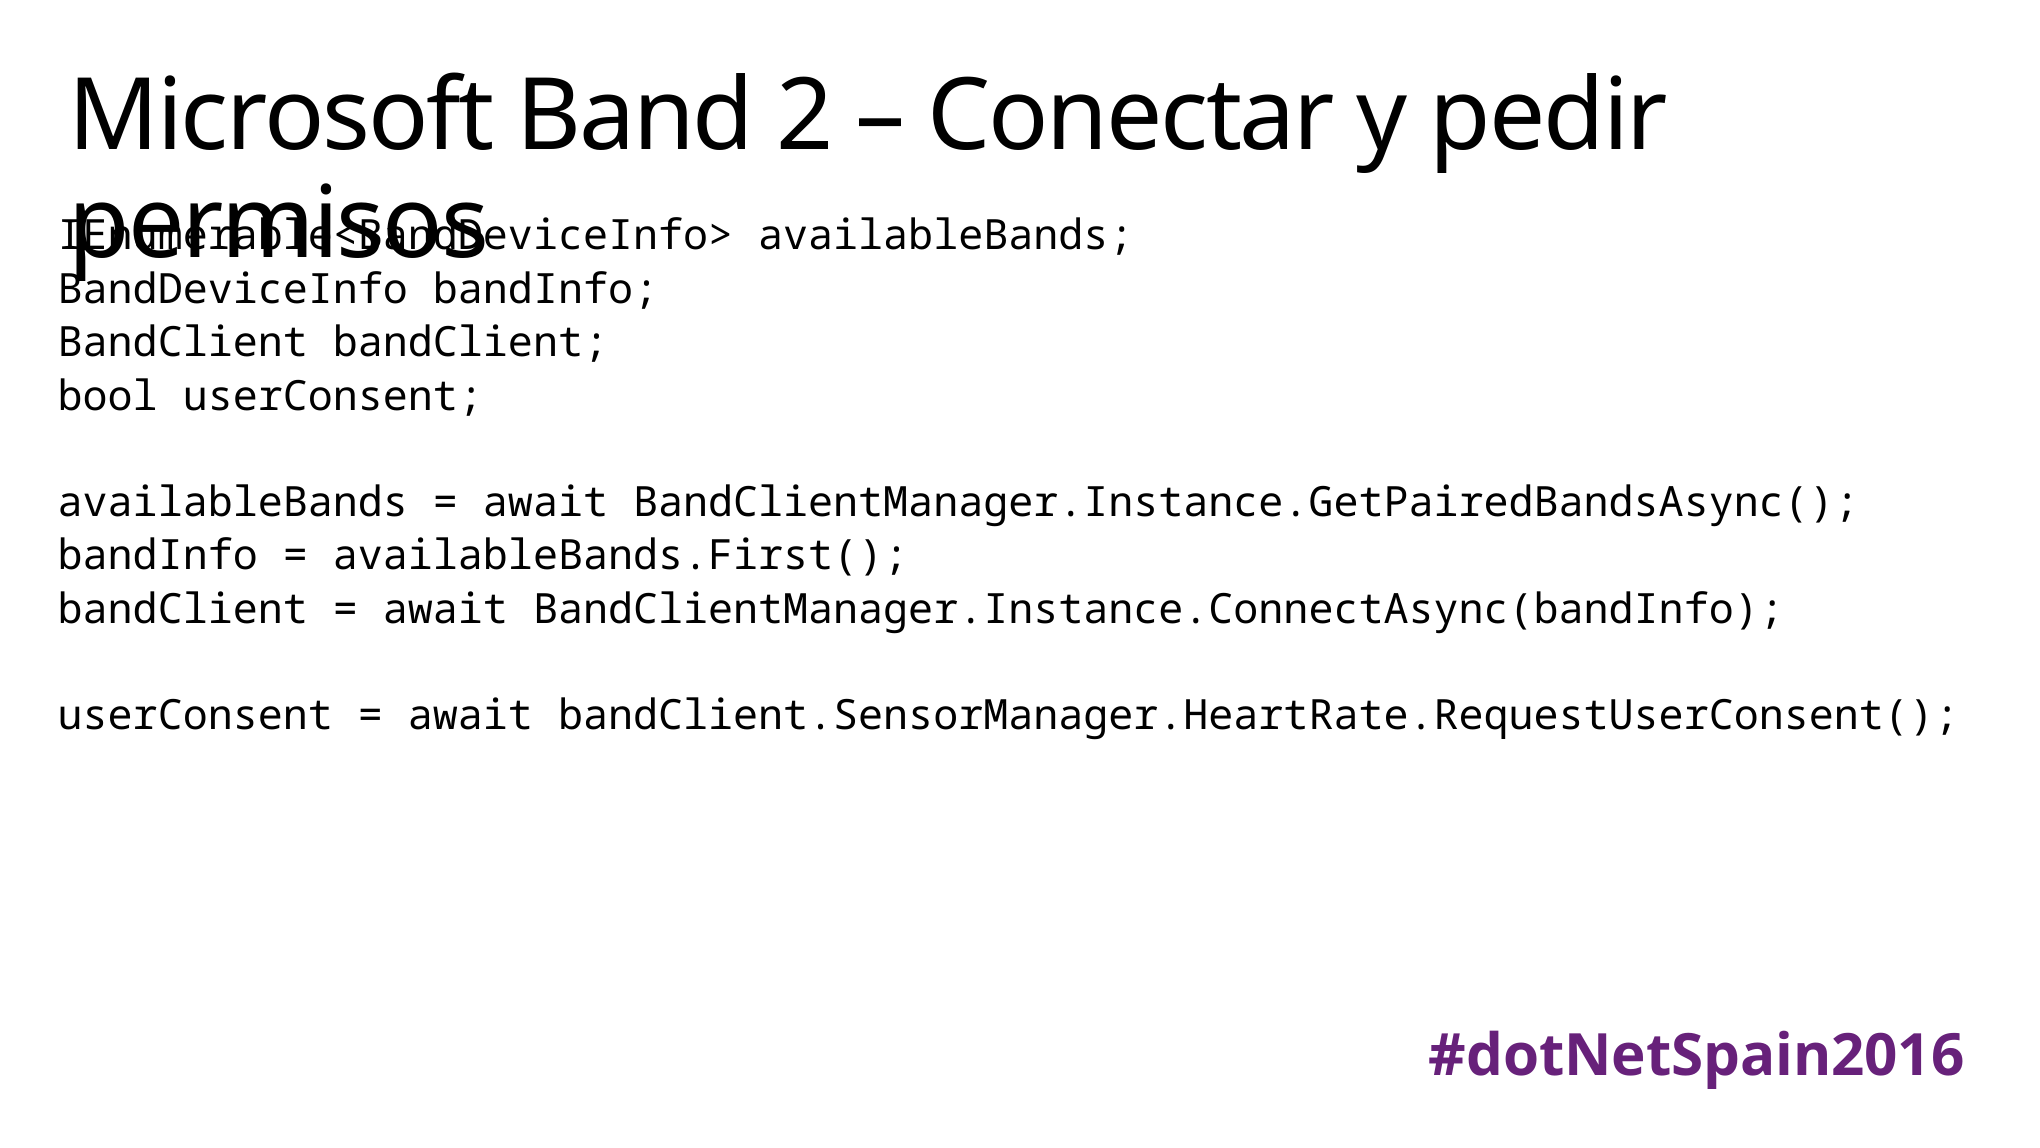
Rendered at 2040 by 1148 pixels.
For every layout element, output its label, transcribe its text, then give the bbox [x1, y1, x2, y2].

title Microsoft Band 2 – Conectar y pedir permisos [45, 48, 1996, 199]
list IEnumerable<BandDeviceInfo> availableBands; BandDeviceInfo bandInfo; BandClient bandClient; bool userConsent; availableBands = await BandClientManager.Instance.GetPairedBandsAsync(); bandInfo = availableBands.First(); bandClient = await BandClientManager.Instance.ConnectAsync(bandInfo); userConsent = await bandClient.SensorManager.HeartRate.RequestUserConsent(); [33, 198, 2008, 775]
